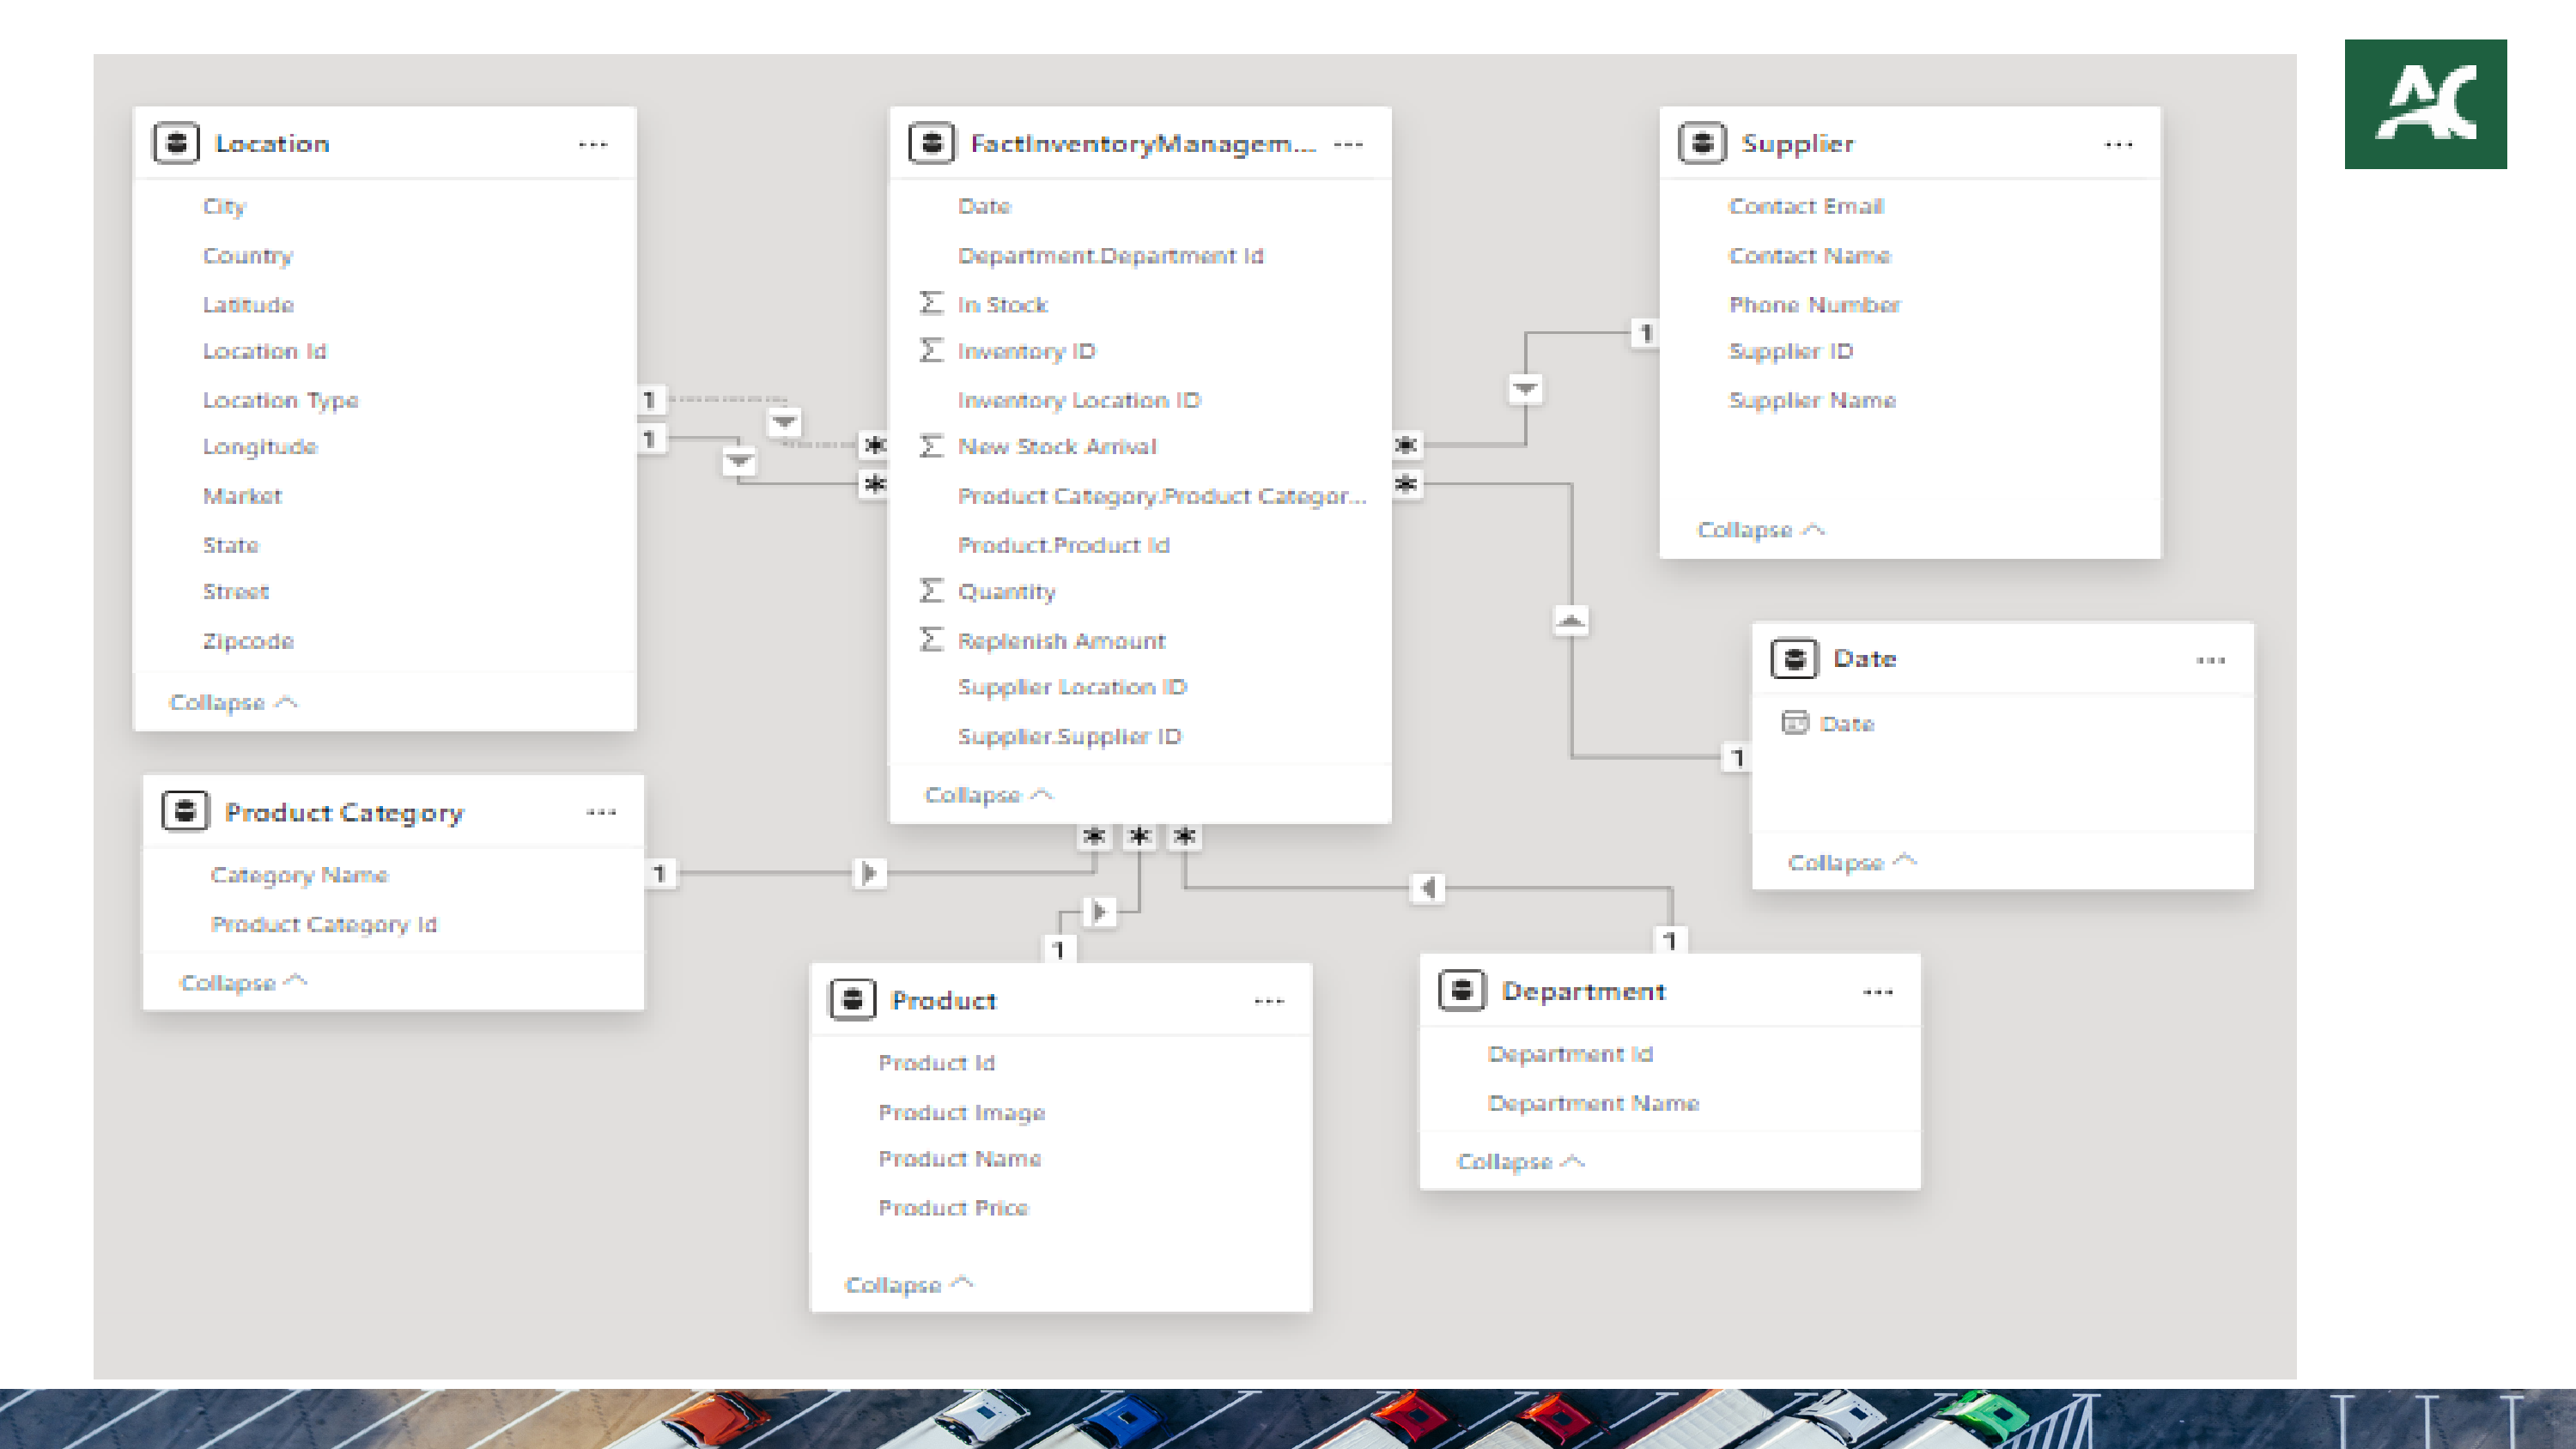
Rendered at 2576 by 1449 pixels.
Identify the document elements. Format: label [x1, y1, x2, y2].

picture [2345, 39, 2507, 170]
text_box [0, 1389, 2576, 1449]
picture [94, 54, 2297, 1379]
